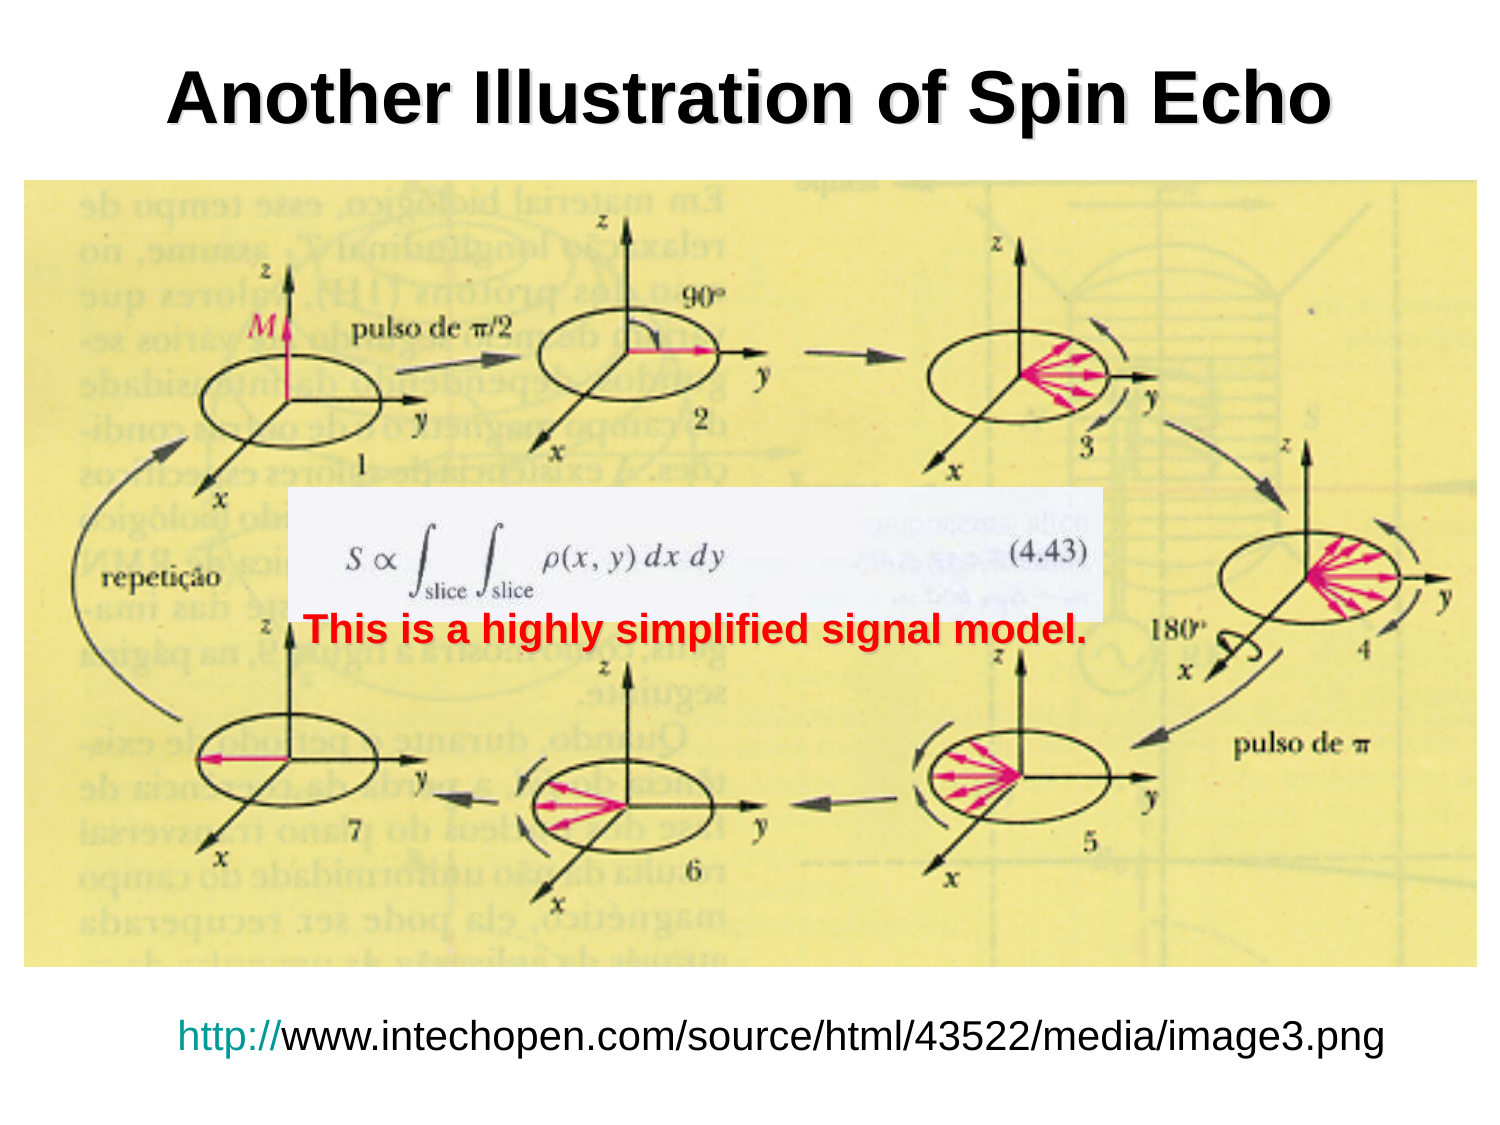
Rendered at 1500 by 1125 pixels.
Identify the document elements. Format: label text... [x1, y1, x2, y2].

title Another Illustration of Spin Echo [24, 24, 1476, 163]
picture [24, 180, 1477, 967]
text_box http://www.intechopen.com/source/html/43522/media/image3.png [162, 1001, 1409, 1067]
